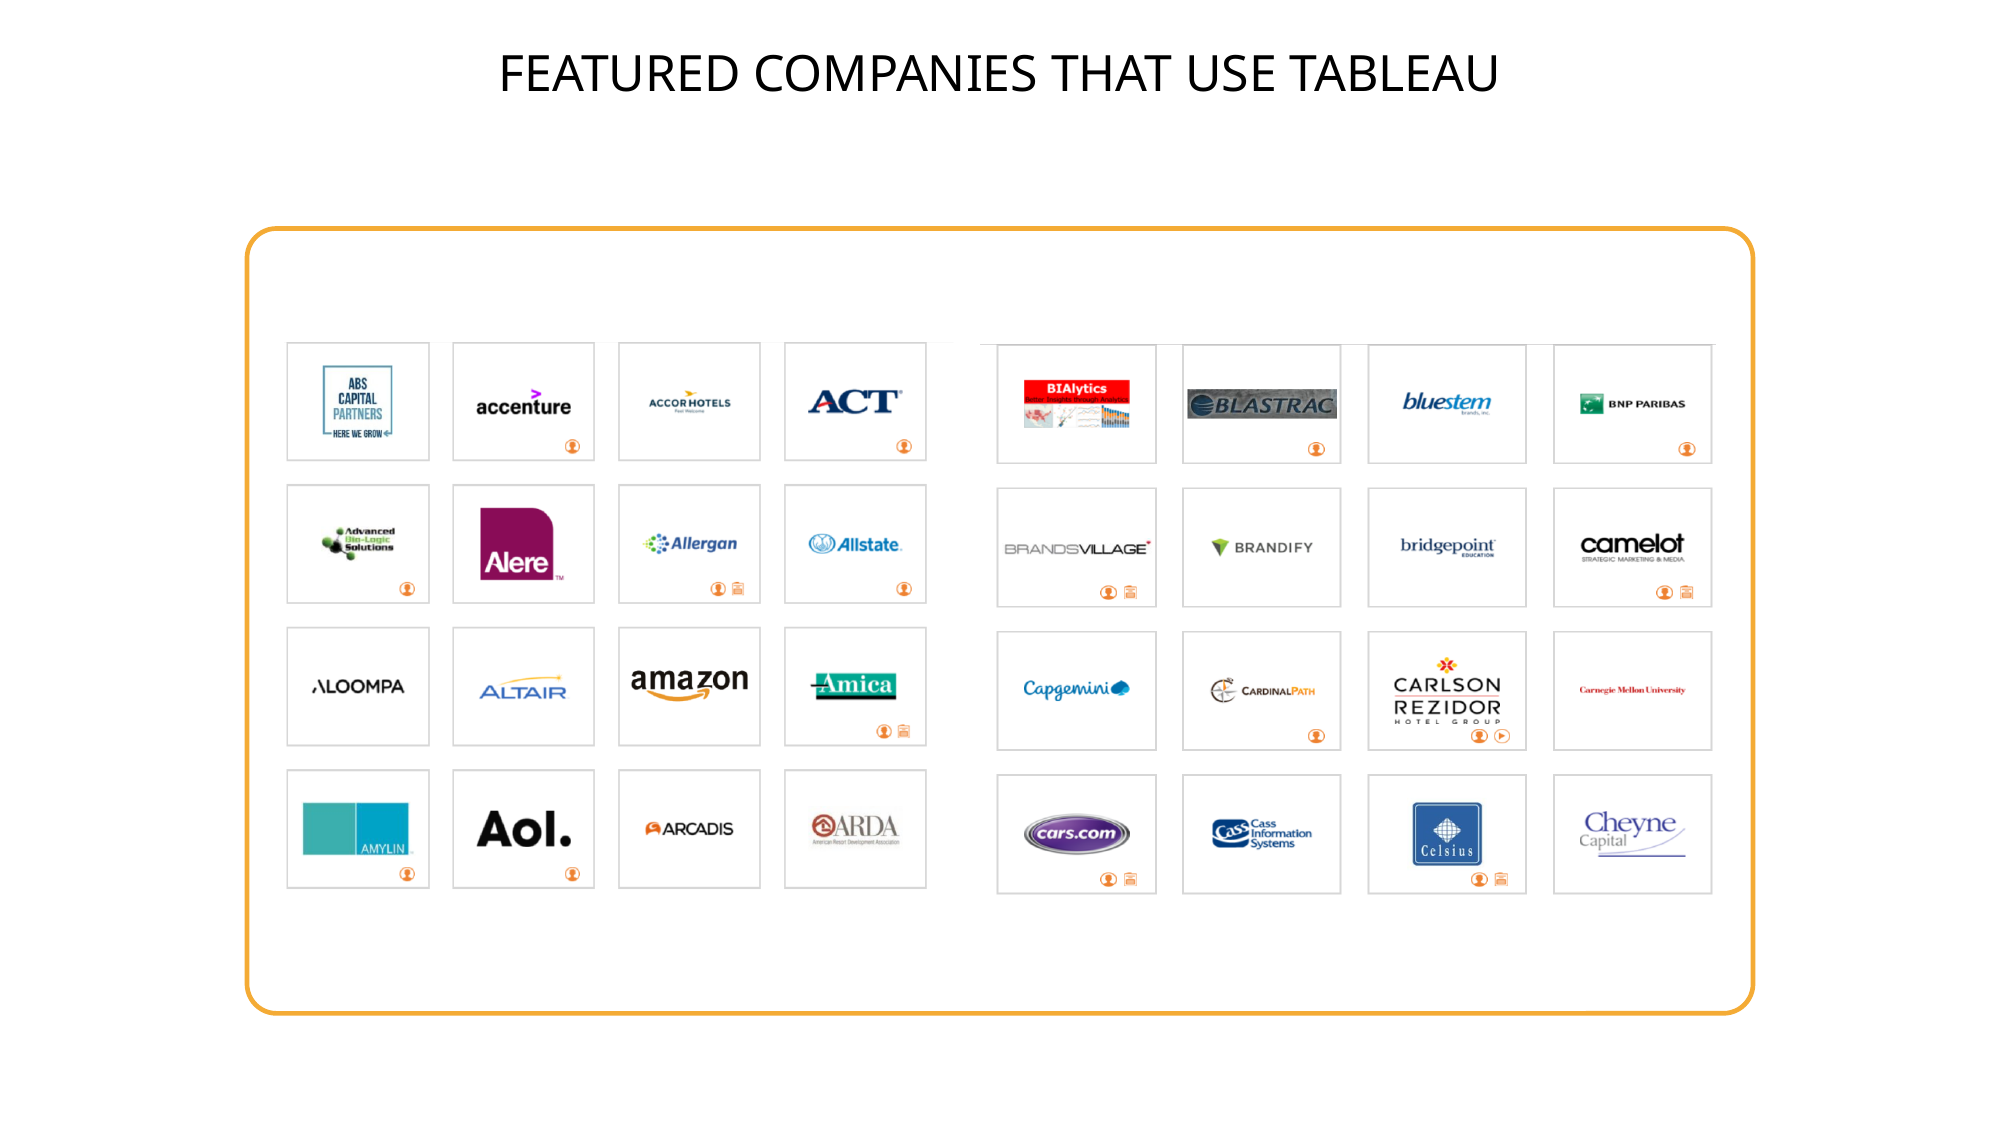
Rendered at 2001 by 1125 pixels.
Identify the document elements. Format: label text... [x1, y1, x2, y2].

text_box [246, 228, 1754, 1014]
picture [979, 342, 1717, 900]
text_box FEATURED COMPANIES THAT USE TABLEAU [205, 33, 1795, 110]
picture [283, 342, 954, 900]
